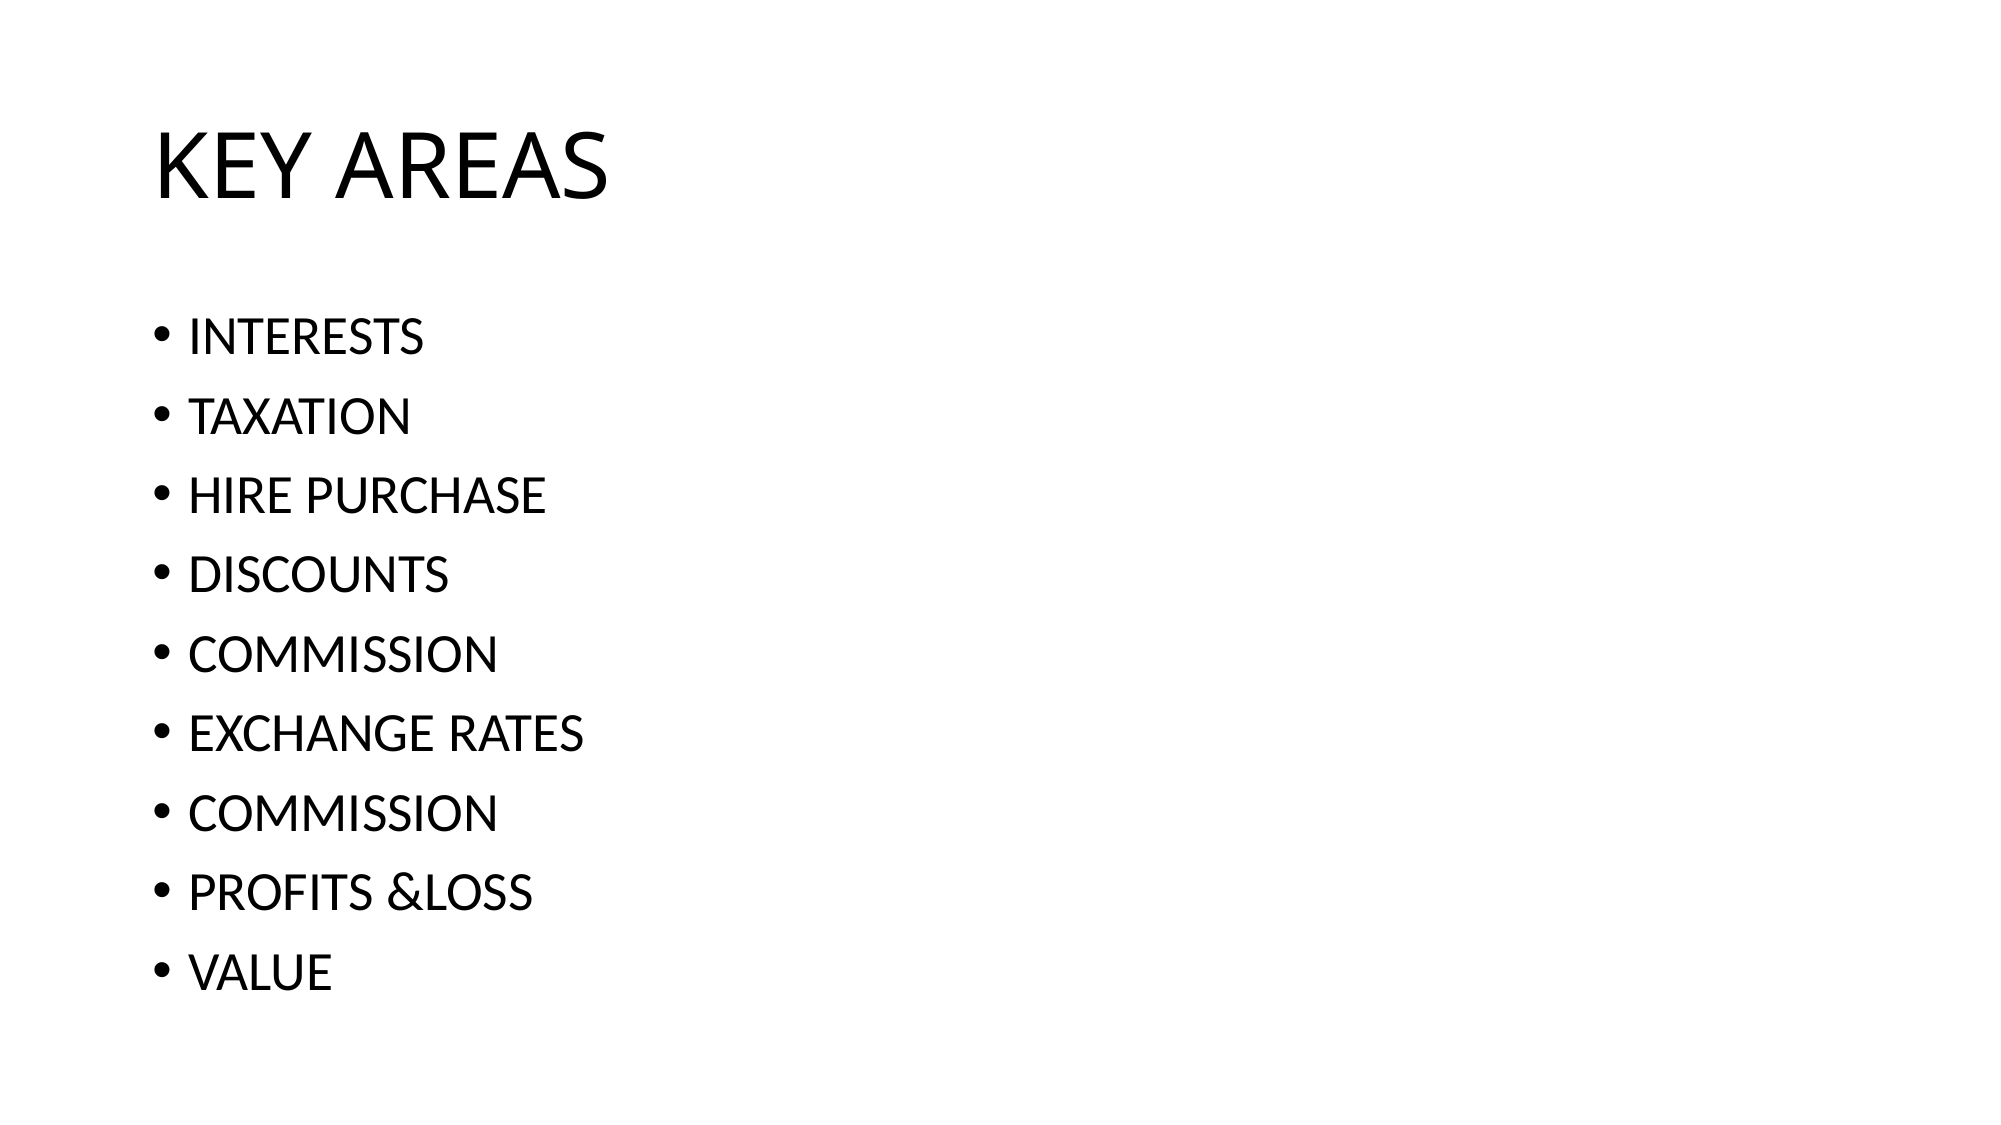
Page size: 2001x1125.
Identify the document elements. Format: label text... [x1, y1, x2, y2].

list INTERESTS TAXATION HIRE PURCHASE DISCOUNTS COMMISSION EXCHANGE RATES COMMISSION PROFITS &LOSS VALUE [137, 299, 1863, 1014]
title KEY AREAS [137, 59, 1863, 278]
